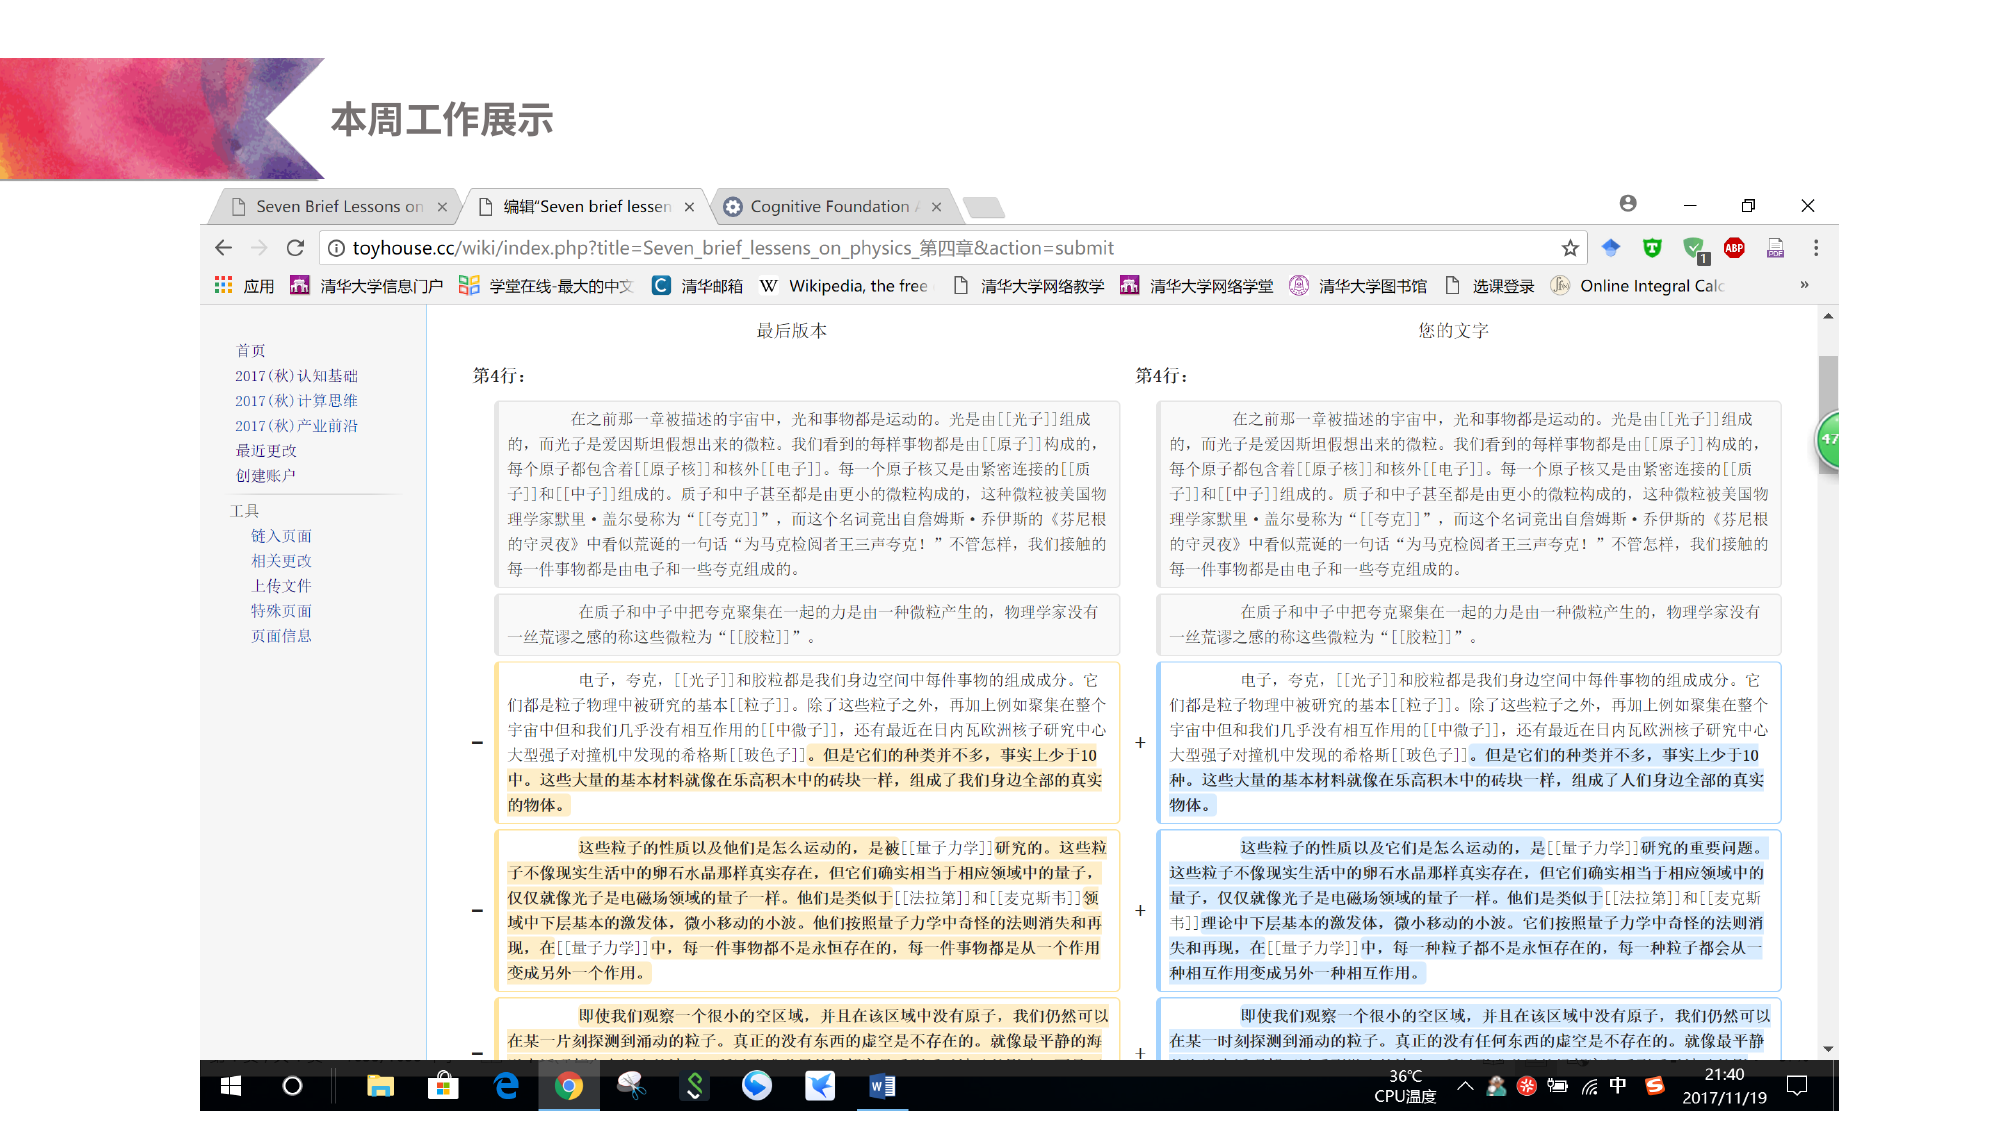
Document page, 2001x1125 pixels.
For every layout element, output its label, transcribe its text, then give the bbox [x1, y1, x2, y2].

text_box 本周工作展示 [329, 88, 570, 149]
picture [0, 58, 326, 179]
picture [200, 188, 1840, 1111]
